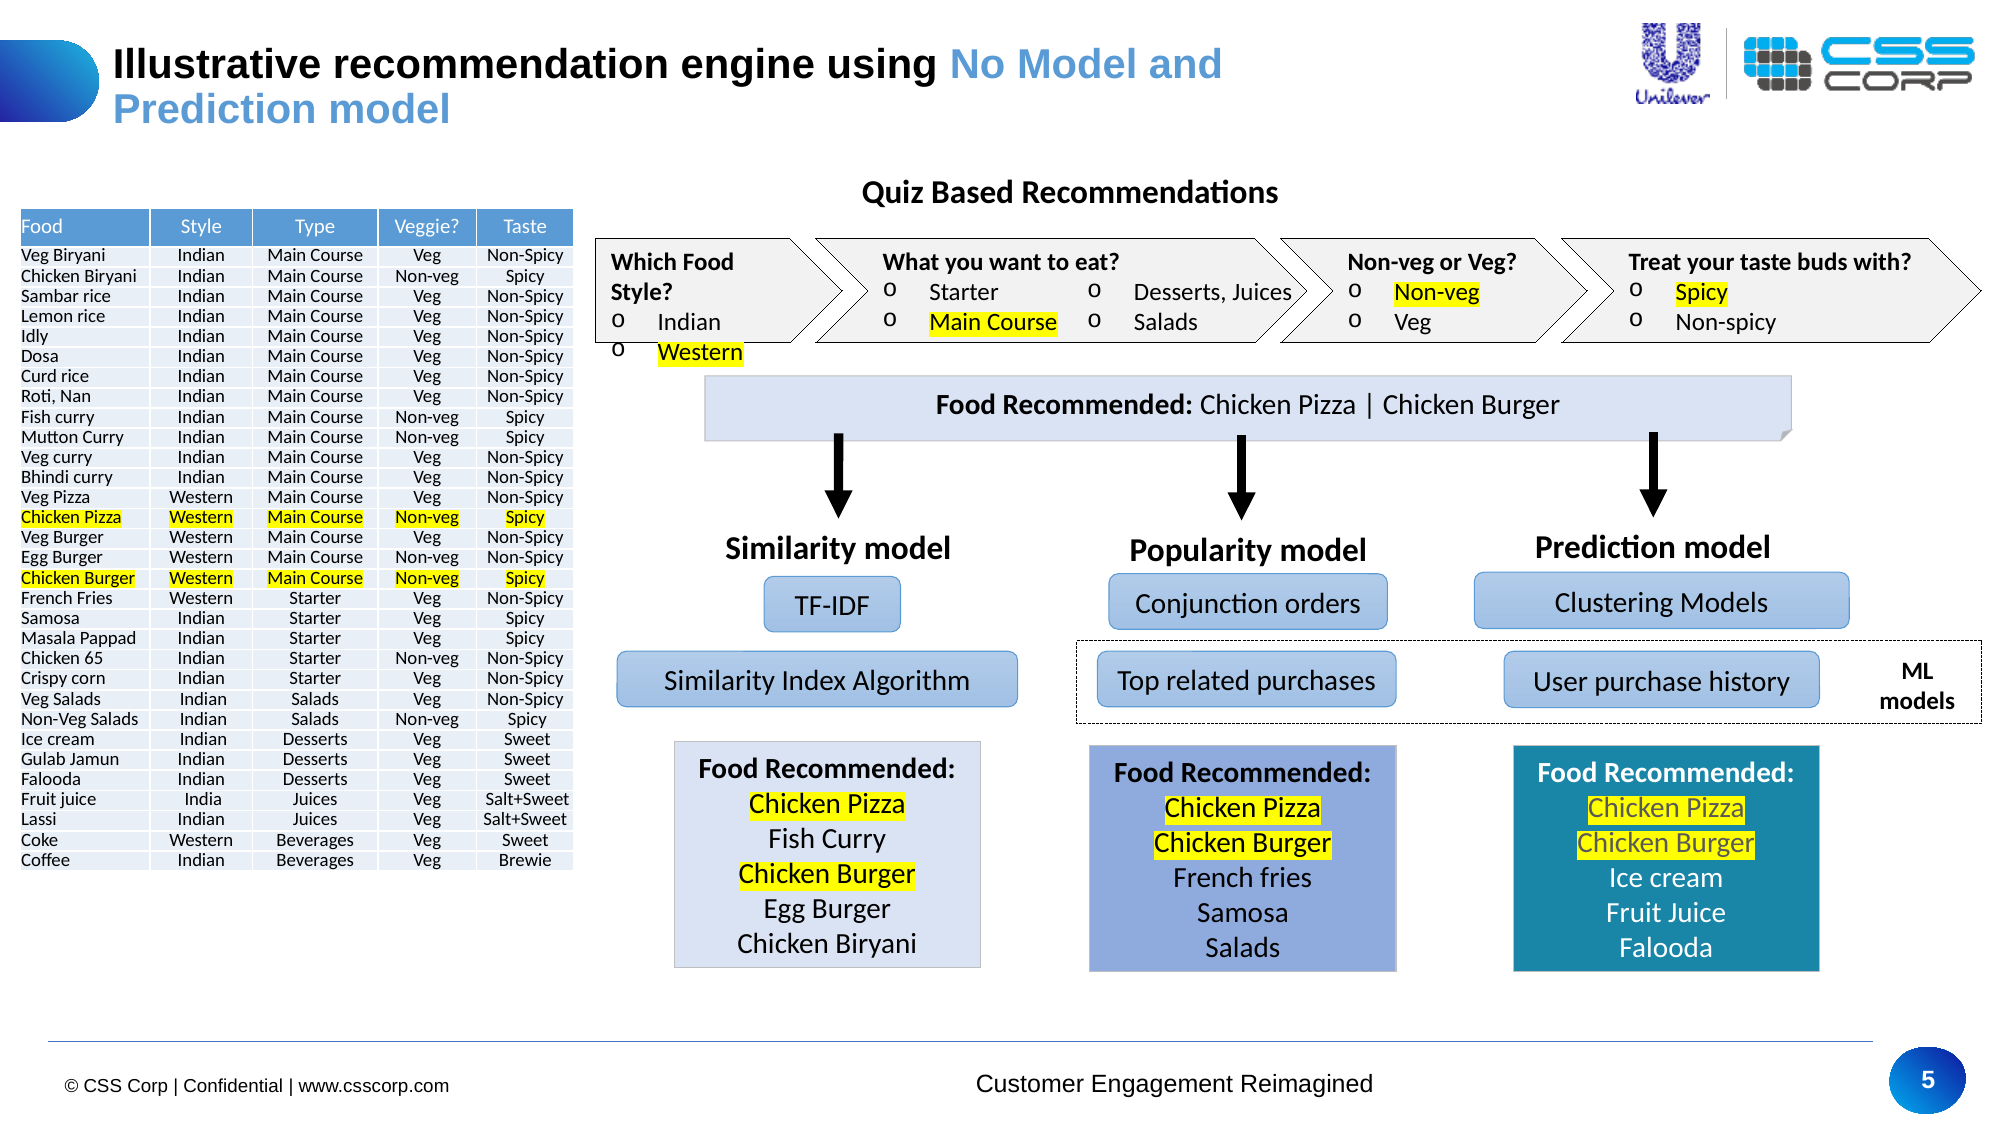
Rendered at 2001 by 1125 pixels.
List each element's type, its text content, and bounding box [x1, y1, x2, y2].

table_cell Non-Spicy [477, 308, 573, 326]
table_cell Non-veg [379, 429, 476, 447]
table_cell Salads [253, 711, 377, 729]
text_box Quiz Based Recommendations [847, 163, 1295, 218]
table_header Type [253, 209, 377, 246]
table_cell Sweet [477, 751, 573, 769]
table_cell Lemon rice [21, 308, 149, 326]
table_cell Salt+Sweet [477, 811, 573, 830]
text_box Clustering Models [1473, 571, 1850, 630]
table_cell Main Course [253, 429, 377, 447]
table_cell Sweet [477, 771, 573, 790]
table_cell Indian [151, 852, 252, 870]
table_header Veggie? [379, 209, 476, 246]
table_cell Coffee [21, 852, 149, 870]
table_cell Indian [151, 308, 252, 326]
table_cell Indian [151, 328, 252, 346]
table_cell Veg Salads [21, 691, 149, 709]
table_cell Idly [21, 328, 149, 346]
table_cell Sweet [477, 832, 573, 850]
table_cell Veg [379, 852, 476, 870]
table_cell Main Course [253, 529, 377, 548]
table_cell Sweet [477, 731, 573, 749]
table_cell Non-Spicy [477, 550, 573, 568]
table_cell Veg [379, 590, 476, 608]
table_cell Non-Spicy [477, 529, 573, 548]
table_cell Non-Spicy [477, 670, 573, 689]
table_cell Non-Spicy [477, 469, 573, 487]
table_cell Masala Pappad [21, 630, 149, 649]
table_cell Roti, Nan [21, 389, 149, 407]
table_cell Non-Spicy [477, 248, 573, 266]
table_cell Main Course [253, 268, 377, 286]
table_cell Veg Burger [21, 529, 149, 548]
table_header Food [21, 209, 149, 246]
table_cell Non-veg [379, 550, 476, 568]
table_cell Veg [379, 731, 476, 749]
table_cell Veg [379, 248, 476, 266]
table_cell Indian [151, 751, 252, 769]
table_cell Main Course [253, 469, 377, 487]
table_header Style [151, 209, 252, 246]
table_cell Western [151, 509, 252, 528]
text_box Food Recommended: Chicken Pizza Chicken Burger Ice cream Fruit Juice Falooda [1513, 745, 1820, 972]
table_cell Beverages [253, 852, 377, 870]
table_cell Juices [253, 811, 377, 830]
table_cell Indian [151, 409, 252, 427]
table_cell Indian [151, 348, 252, 367]
table_cell India [151, 791, 252, 810]
table_cell Falooda [21, 771, 149, 790]
picture [1743, 36, 1976, 92]
table_cell Indian [151, 711, 252, 729]
table_cell Non-veg [379, 711, 476, 729]
table_cell Veg Biryani [21, 248, 149, 266]
table_cell Main Course [253, 368, 377, 387]
table_cell Indian [151, 731, 252, 749]
table_cell Veg [379, 328, 476, 346]
table_cell Non-Spicy [477, 449, 573, 467]
table_cell Spicy [477, 630, 573, 649]
table_cell Main Course [253, 248, 377, 266]
table_cell Veg [379, 389, 476, 407]
text_box Food Recommended: Chicken Pizza Chicken Burger French fries Samosa Salads [1089, 745, 1397, 972]
table_cell Non-Spicy [477, 489, 573, 508]
table_cell Main Course [253, 389, 377, 407]
table_cell Main Course [253, 328, 377, 346]
table_cell Sambar rice [21, 288, 149, 306]
table_cell Mutton Curry [21, 429, 149, 447]
text_box Popularity model [1069, 520, 1428, 576]
table_header Taste [477, 209, 573, 246]
table_cell Spicy [477, 509, 573, 528]
table_cell Indian [151, 268, 252, 286]
table_cell Starter [253, 670, 377, 689]
table_cell Indian [151, 650, 252, 669]
table_cell Main Course [253, 570, 377, 588]
table_cell Ice cream [21, 731, 149, 749]
table_cell Main Course [253, 409, 377, 427]
table_cell Western [151, 550, 252, 568]
table_cell Spicy [477, 409, 573, 427]
table_cell Veg [379, 610, 476, 628]
table_cell Lassi [21, 811, 149, 830]
table_cell Main Course [253, 489, 377, 508]
text_box Conjunction orders [1108, 573, 1388, 630]
table_cell Chicken Biryani [21, 268, 149, 286]
text_box Which Food Style? Indian Western [595, 238, 815, 343]
table_cell Western [151, 529, 252, 548]
picture [1636, 23, 1710, 104]
table_cell Salt+Sweet [477, 791, 573, 810]
table_cell Non-veg [379, 409, 476, 427]
table_cell Non-Spicy [477, 650, 573, 669]
table_cell Non-veg [379, 570, 476, 588]
table_cell Indian [151, 288, 252, 306]
table_cell Spicy [477, 711, 573, 729]
table_cell Veg [379, 368, 476, 387]
table_cell Western [151, 832, 252, 850]
table_cell Main Course [253, 288, 377, 306]
text_box Food Recommended: Chicken Pizza | Chicken Burger [704, 375, 1794, 442]
text_box Treat your taste buds with? Spicy Non-spicy [1561, 238, 1982, 343]
table_cell Fruit juice [21, 791, 149, 810]
text_box User purchase history [1503, 650, 1821, 709]
text_box Food Recommended: Chicken Pizza Fish Curry Chicken Burger Egg Burger Chicken Biryani [674, 741, 981, 968]
table_cell Veg [379, 449, 476, 467]
table_cell Non-Spicy [477, 691, 573, 709]
table_cell Brewie [477, 852, 573, 870]
table_cell Non-Spicy [477, 348, 573, 367]
table_cell Non-Veg Salads [21, 711, 149, 729]
table_cell Non-Spicy [477, 368, 573, 387]
text_box [1076, 640, 1982, 724]
text_box Illustrative recommendation engine using No Model and Prediction model [112, 42, 1425, 133]
table_cell Veg [379, 751, 476, 769]
table_cell Indian [151, 771, 252, 790]
table_cell Indian [151, 248, 252, 266]
table_cell Fish curry [21, 409, 149, 427]
table_cell Veg [379, 489, 476, 508]
text_box Similarity model [659, 518, 1018, 574]
table_cell Non-veg [379, 650, 476, 669]
table_cell Non-Spicy [477, 328, 573, 346]
table_cell Veg curry [21, 449, 149, 467]
table_cell Gulab Jamun [21, 751, 149, 769]
table_cell Veg [379, 670, 476, 689]
table_cell Egg Burger [21, 550, 149, 568]
text_box Similarity Index Algorithm [616, 650, 1019, 708]
table_cell Veg [379, 811, 476, 830]
table_cell Main Course [253, 308, 377, 326]
table_cell Desserts [253, 731, 377, 749]
table_cell Coke [21, 832, 149, 850]
table_cell Indian [151, 811, 252, 830]
text_box ML models [1864, 646, 1971, 722]
table_cell Desserts [253, 751, 377, 769]
table_cell Samosa [21, 610, 149, 628]
table_cell Non-Spicy [477, 590, 573, 608]
table_cell Non-veg [379, 268, 476, 286]
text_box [815, 238, 1332, 345]
table_cell Western [151, 489, 252, 508]
table_cell Indian [151, 691, 252, 709]
table_cell Veg [379, 469, 476, 487]
text_box Top related purchases [1096, 650, 1397, 708]
table_cell Salads [253, 691, 377, 709]
table_cell Juices [253, 791, 377, 810]
table_cell Dosa [21, 348, 149, 367]
table_cell Indian [151, 368, 252, 387]
table_cell Veg [379, 771, 476, 790]
table_cell Veg Pizza [21, 489, 149, 508]
table_cell Main Course [253, 509, 377, 528]
table_cell Veg [379, 529, 476, 548]
table_cell Chicken 65 [21, 650, 149, 669]
table_cell Indian [151, 449, 252, 467]
table_cell Western [151, 590, 252, 608]
table_cell Desserts [253, 771, 377, 790]
table_cell Veg [379, 691, 476, 709]
table_cell Spicy [477, 429, 573, 447]
table_cell Crispy corn [21, 670, 149, 689]
text_box Prediction model [1474, 517, 1833, 573]
table_cell Main Course [253, 449, 377, 467]
table_cell Veg [379, 308, 476, 326]
table_cell Veg [379, 791, 476, 810]
table_cell Veg [379, 288, 476, 306]
table_cell Veg [379, 348, 476, 367]
table_cell Chicken Pizza [21, 509, 149, 528]
table_cell Bhindi curry [21, 469, 149, 487]
table_cell Indian [151, 630, 252, 649]
table_cell Non-Spicy [477, 288, 573, 306]
table_cell Veg [379, 832, 476, 850]
table_cell Starter [253, 590, 377, 608]
table_cell Spicy [477, 610, 573, 628]
table_cell Indian [151, 670, 252, 689]
table_cell Spicy [477, 268, 573, 286]
table_cell Indian [151, 389, 252, 407]
table_cell Non-Spicy [477, 389, 573, 407]
table_cell Main Course [253, 348, 377, 367]
table_cell Starter [253, 630, 377, 649]
text_box Non-veg or Veg? Non-veg Veg [1332, 238, 1588, 343]
table_cell Veg [379, 630, 476, 649]
table_cell French Fries [21, 590, 149, 608]
table_cell Indian [151, 469, 252, 487]
table_cell Spicy [477, 570, 573, 588]
table_cell Western [151, 570, 252, 588]
table_cell Chicken Burger [21, 570, 149, 588]
table_cell Beverages [253, 832, 377, 850]
table_cell Curd rice [21, 368, 149, 387]
table_cell Indian [151, 610, 252, 628]
table_cell Starter [253, 610, 377, 628]
table_cell Indian [151, 429, 252, 447]
table_cell Starter [253, 650, 377, 669]
table_cell Main Course [253, 550, 377, 568]
text_box TF-IDF [763, 575, 902, 633]
table_cell Non-veg [379, 509, 476, 528]
